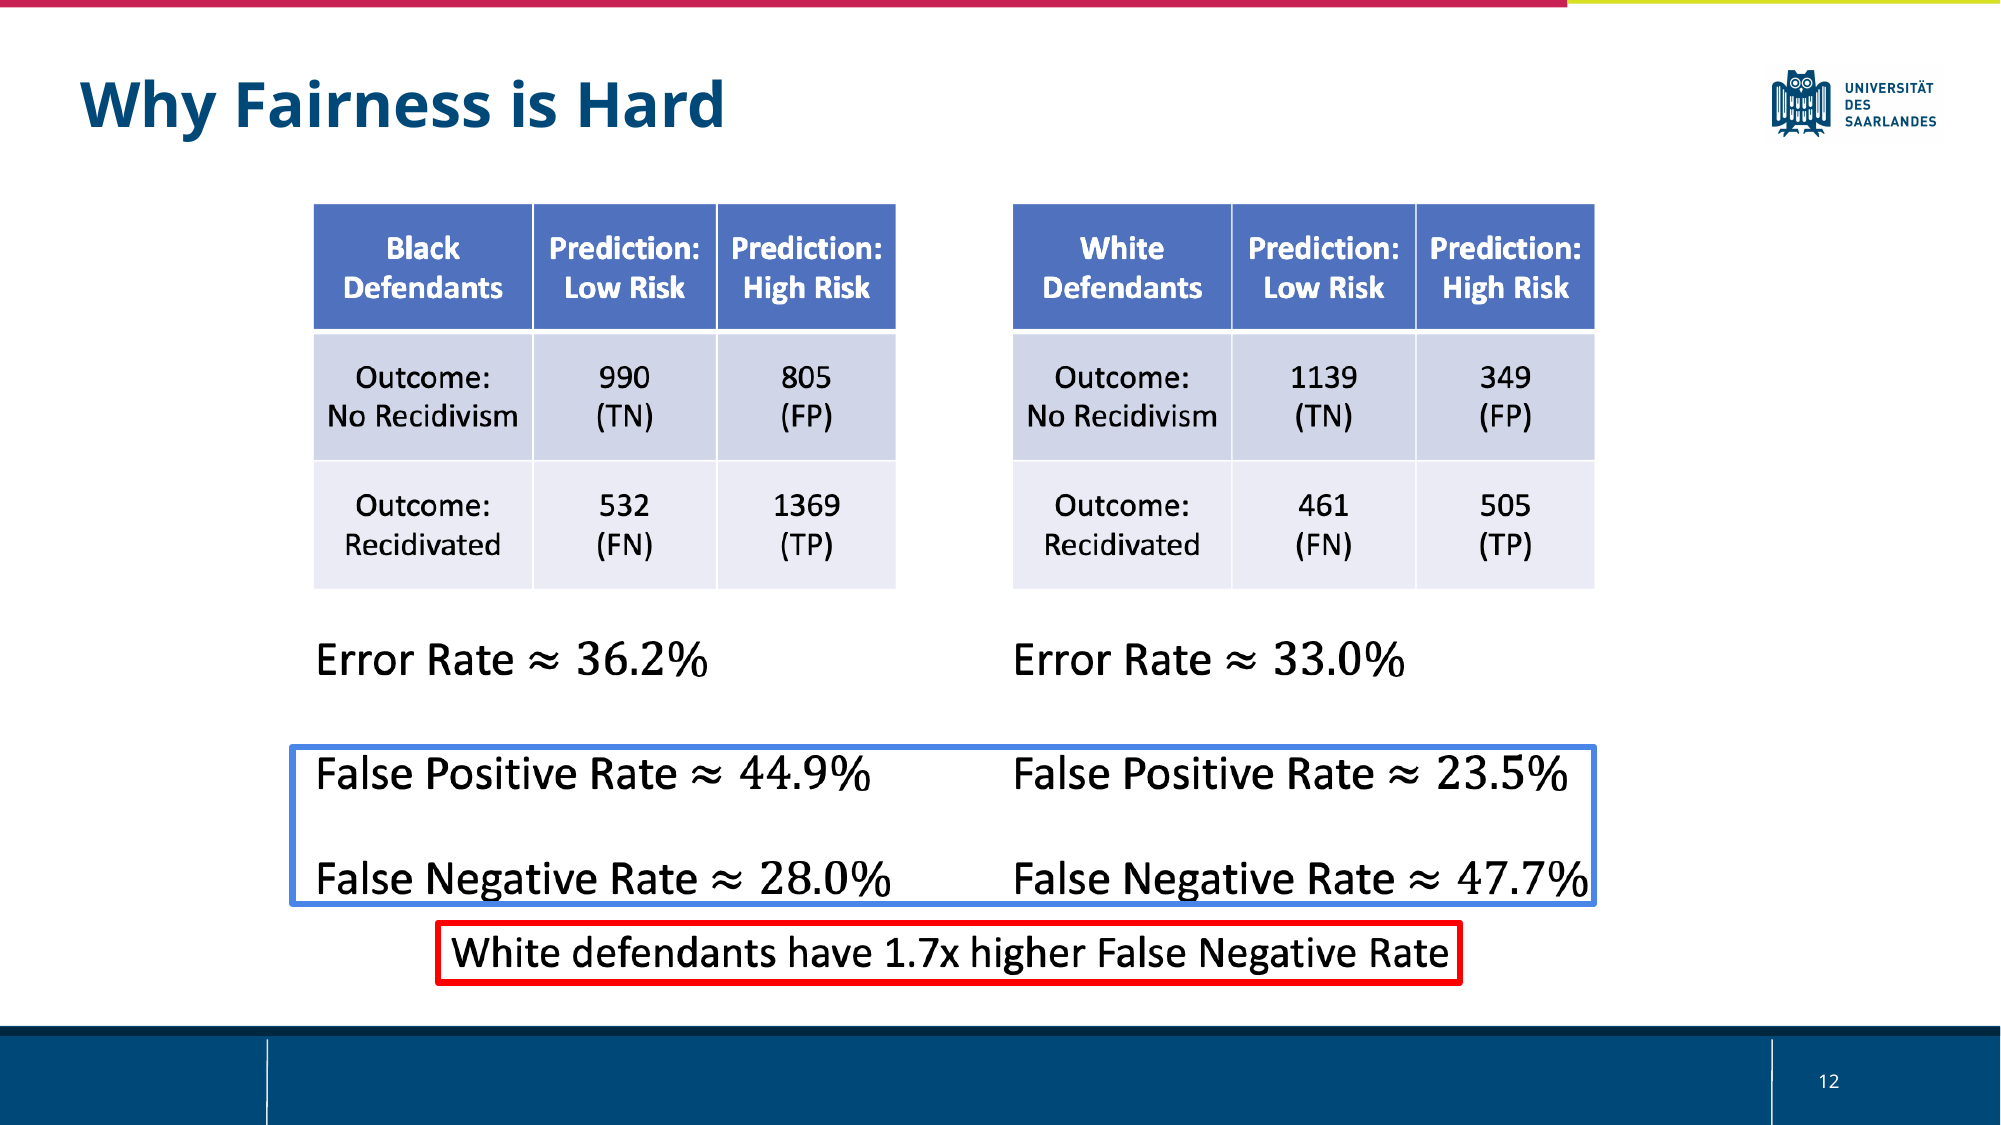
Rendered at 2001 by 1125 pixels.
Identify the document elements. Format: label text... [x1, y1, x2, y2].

picture [1763, 63, 1945, 144]
list Why Fairness is Hard [65, 57, 1520, 170]
slide_number ‹#› [1803, 1052, 2000, 1113]
picture [292, 194, 1616, 983]
